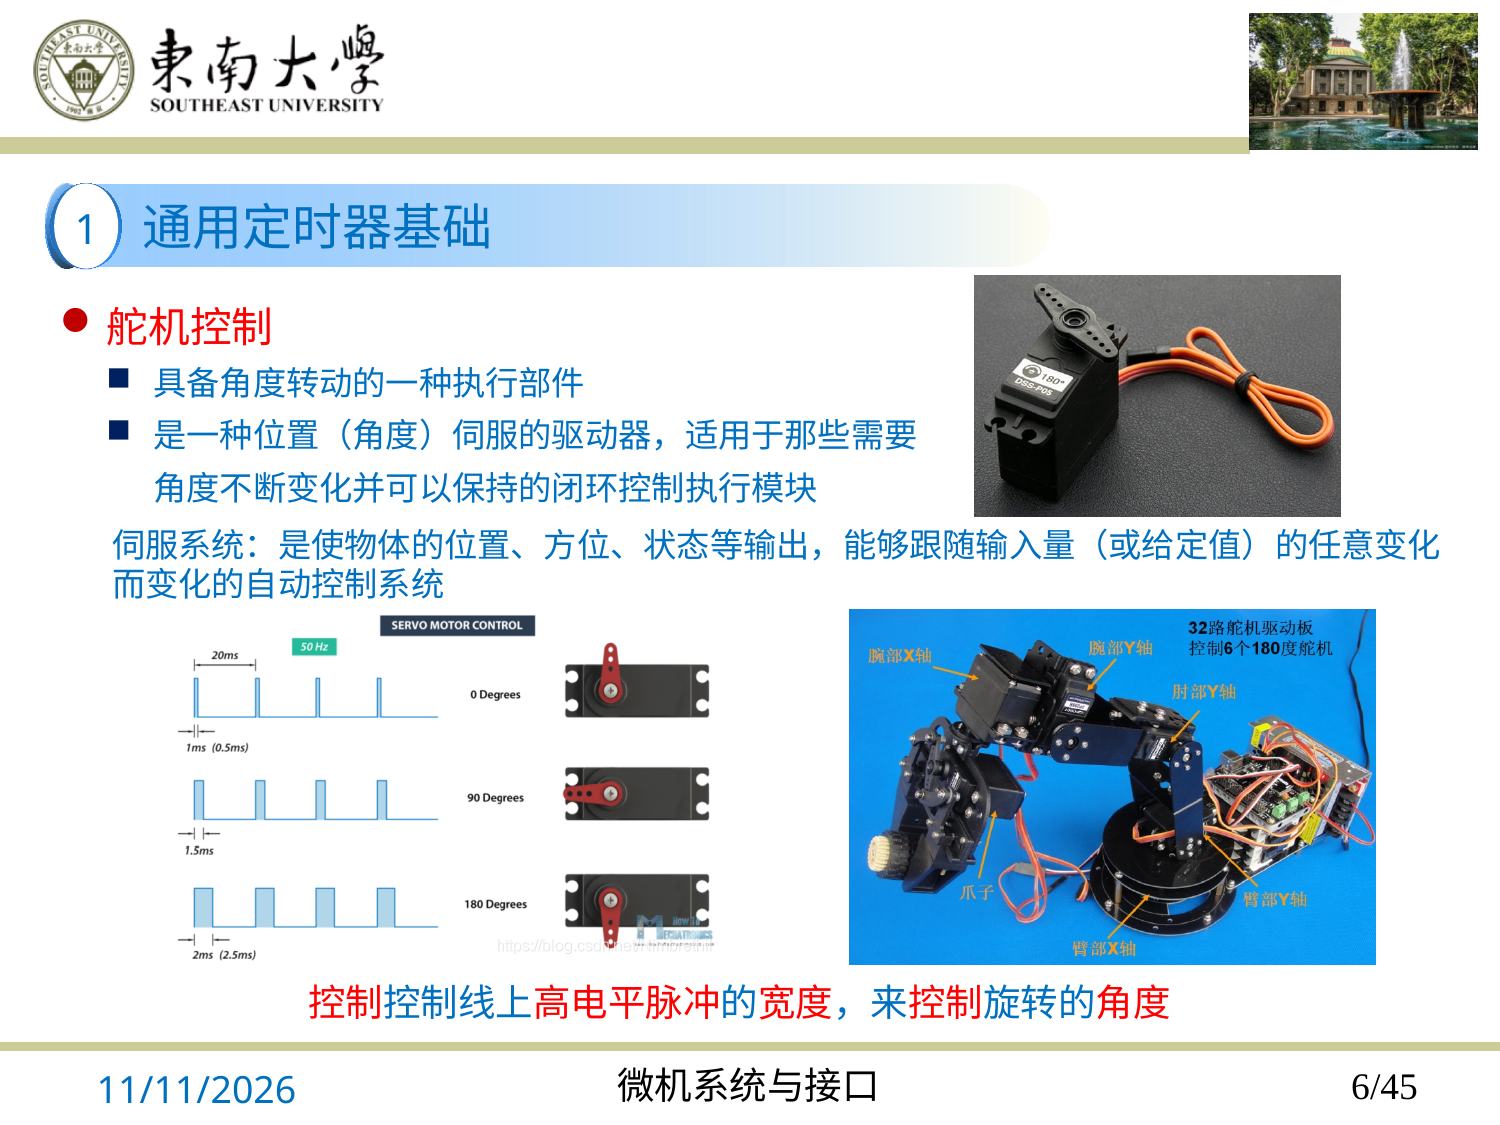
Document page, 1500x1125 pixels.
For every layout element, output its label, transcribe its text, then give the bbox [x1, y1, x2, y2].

picture [0, 1042, 1500, 1051]
picture [0, 13, 1478, 154]
picture [29, 9, 394, 127]
text_box 舵机控制 具备角度转动的一种执行部件 是一种位置（角度）伺服的驱动器，适用于那些需要角度不断变化并可以保持的闭环控制执行模块 [45, 290, 951, 514]
text_box 控制控制线上高电平脉冲的宽度，来控制旋转的角度 [293, 964, 1186, 1031]
text_box 2023/12/25 [81, 1058, 384, 1115]
picture [170, 612, 720, 966]
text_box 伺服系统：是使物体的位置、方位、状态等输出，能够跟随输入量（或给定值）的任意变化而变化的自动控制系统 [97, 516, 1471, 611]
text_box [44, 183, 1129, 270]
text_box [222, 23, 1102, 129]
picture [974, 275, 1341, 517]
picture [849, 609, 1377, 966]
